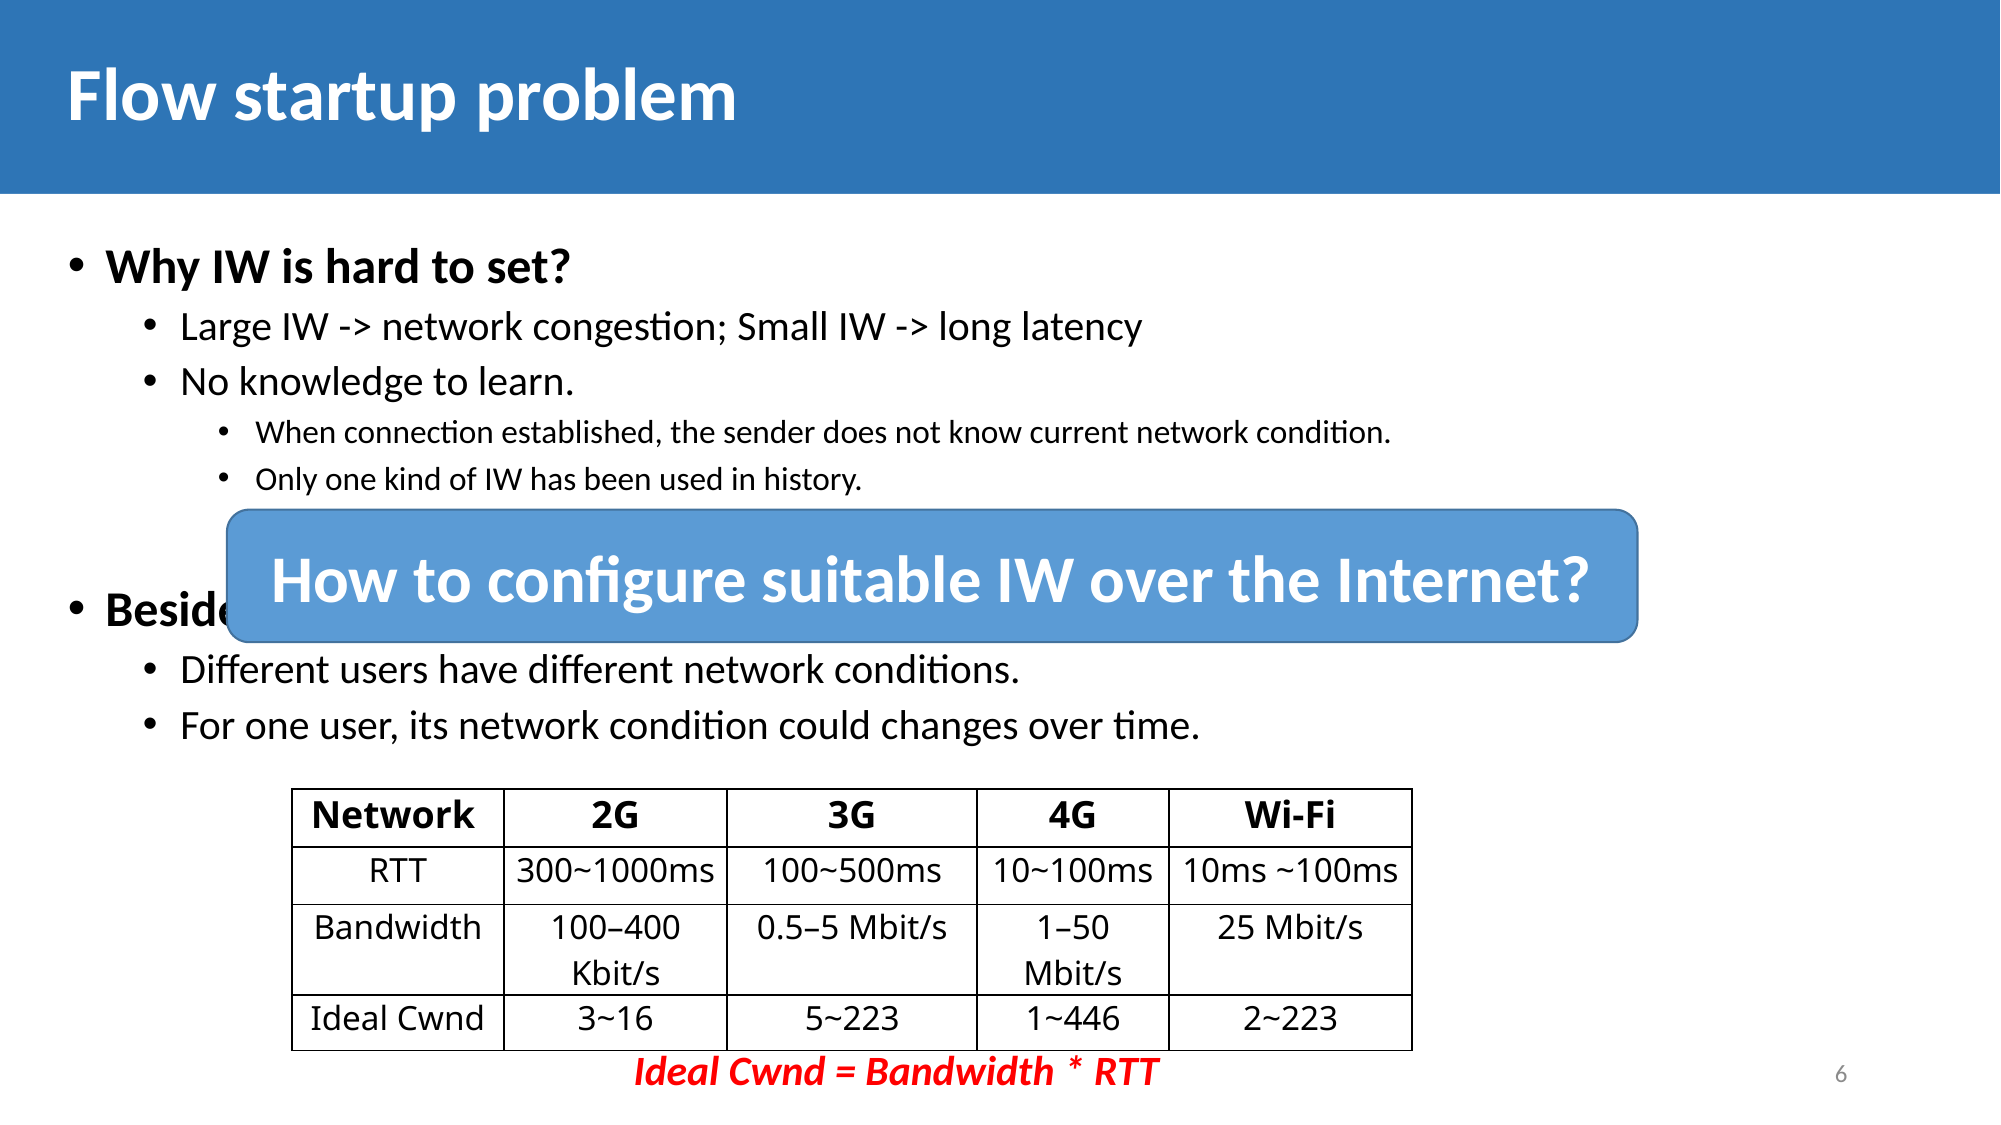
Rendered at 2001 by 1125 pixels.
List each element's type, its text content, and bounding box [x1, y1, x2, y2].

table_cell 10~100ms [978, 848, 1168, 904]
table_cell Ideal Cwnd [293, 996, 503, 1050]
table_cell 25 Mbit/s [1170, 905, 1411, 994]
slide_number 6 [1412, 1042, 1863, 1103]
table_header 2G [505, 790, 726, 846]
text_box How to configure suitable IW over the Internet? [225, 508, 1639, 644]
table_header Wi-Fi [1170, 790, 1411, 846]
table_cell RTT [293, 848, 503, 904]
table_cell 100~500ms [728, 848, 976, 904]
table_cell Bandwidth [293, 905, 503, 994]
table_cell 100–400 Kbit/s [505, 905, 726, 994]
table_header Network [293, 790, 503, 846]
text_box Ideal Cwnd = Bandwidth * RTT [618, 1035, 1181, 1101]
table_header 3G [728, 790, 976, 846]
table_cell 1~446 [978, 996, 1168, 1035]
list Why IW is hard to set? Large IW -> network congestion; Small IW -> long latency No knowledge to learn. When connection established, the sender does not know current network condition. Only one kind of IW has been used in history. Besides, one static IW is suboptimal. Different users have different network conditions. For one user, its network condition could changes over time. [52, 232, 1918, 1036]
table_cell 2~223 [1170, 996, 1411, 1050]
table_cell 300~1000ms [505, 848, 726, 904]
table_cell 5~223 [728, 996, 976, 1035]
list Flow startup problem [52, 36, 1919, 156]
table_cell 10ms ~100ms [1170, 848, 1411, 904]
table_cell 1–50 Mbit/s [978, 905, 1168, 994]
table_cell 0.5–5 Mbit/s [728, 905, 976, 994]
table_header 4G [978, 790, 1168, 846]
table_cell 3~16 [505, 996, 726, 1050]
